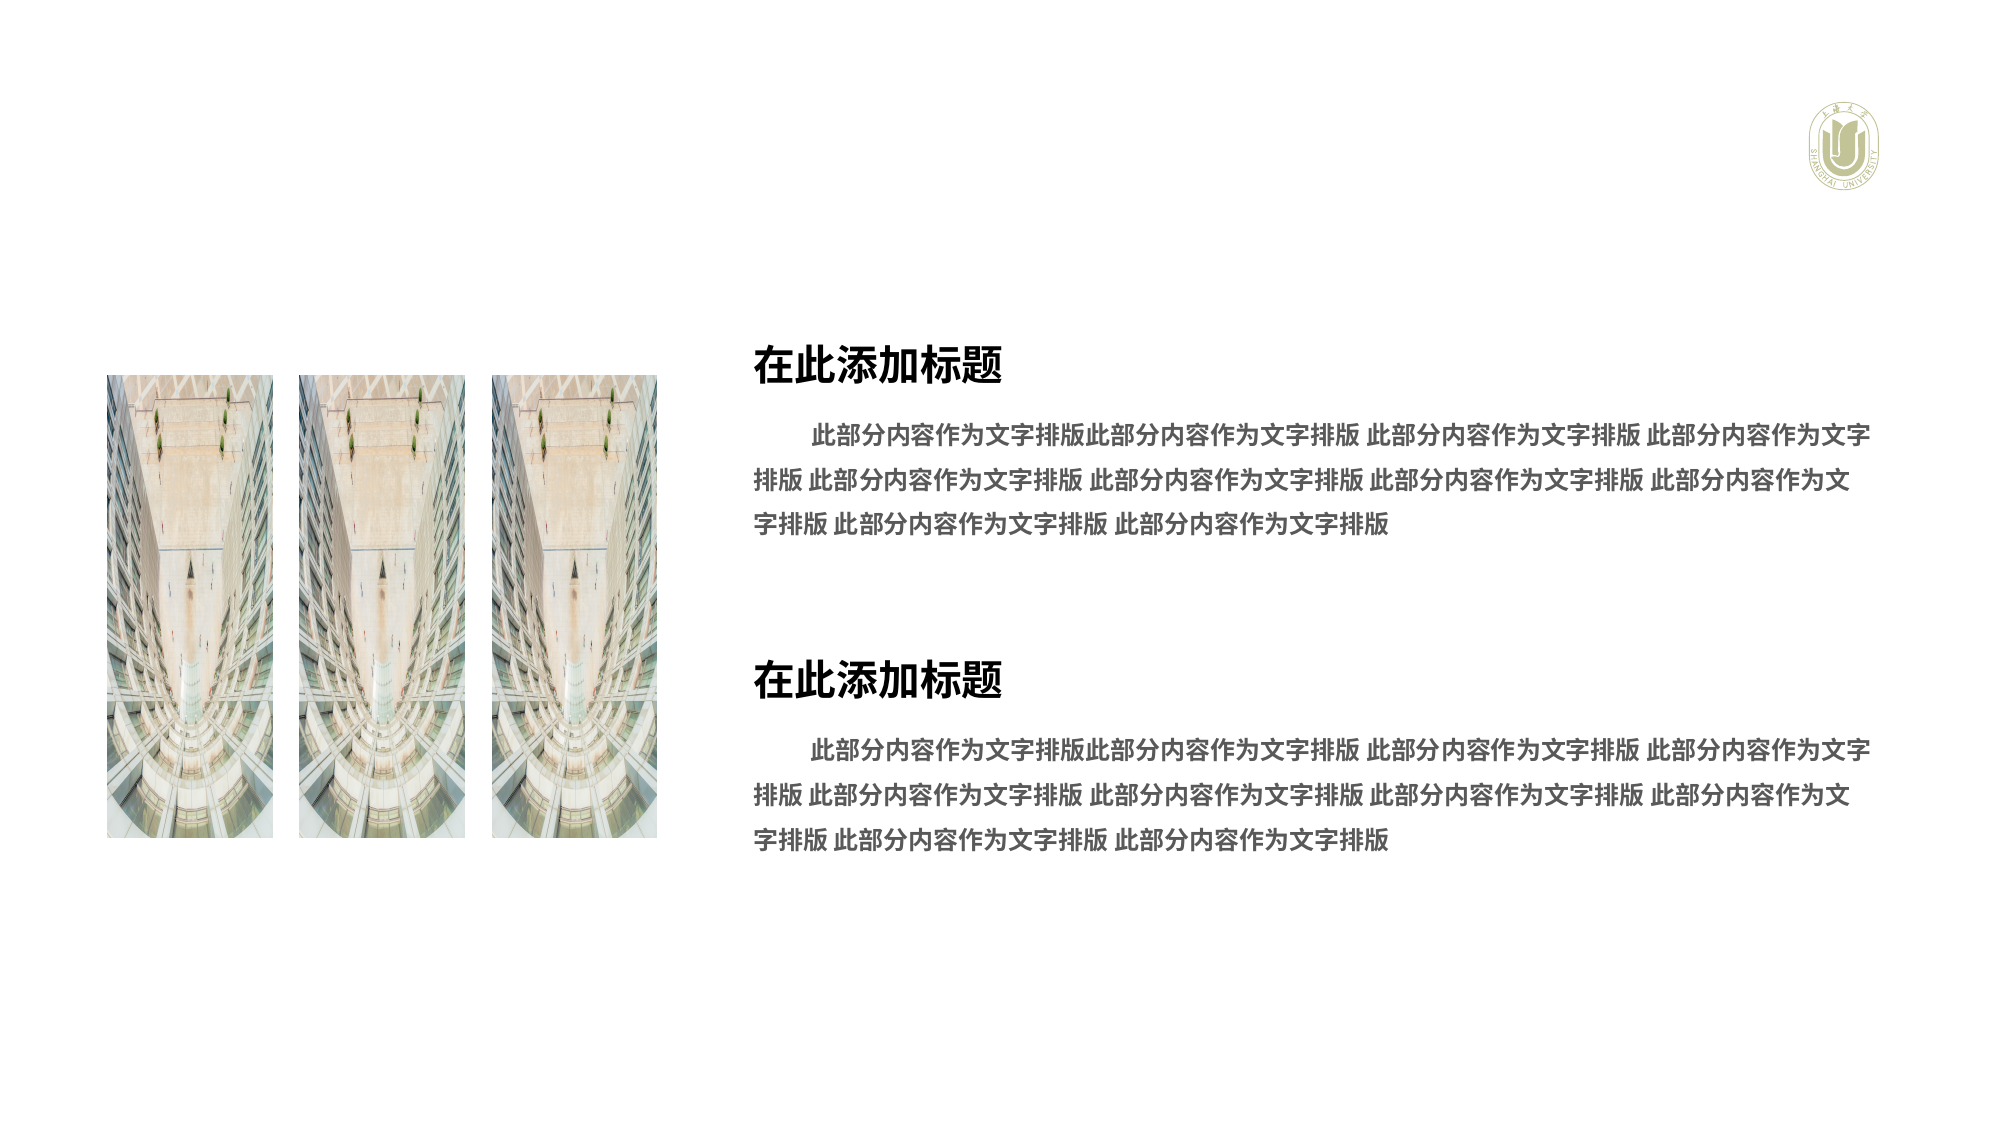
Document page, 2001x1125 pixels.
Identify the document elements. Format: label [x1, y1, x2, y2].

text_box [738, 646, 1889, 909]
text_box [738, 331, 1889, 594]
text_box [1808, 101, 1879, 191]
text_box [106, 373, 659, 839]
